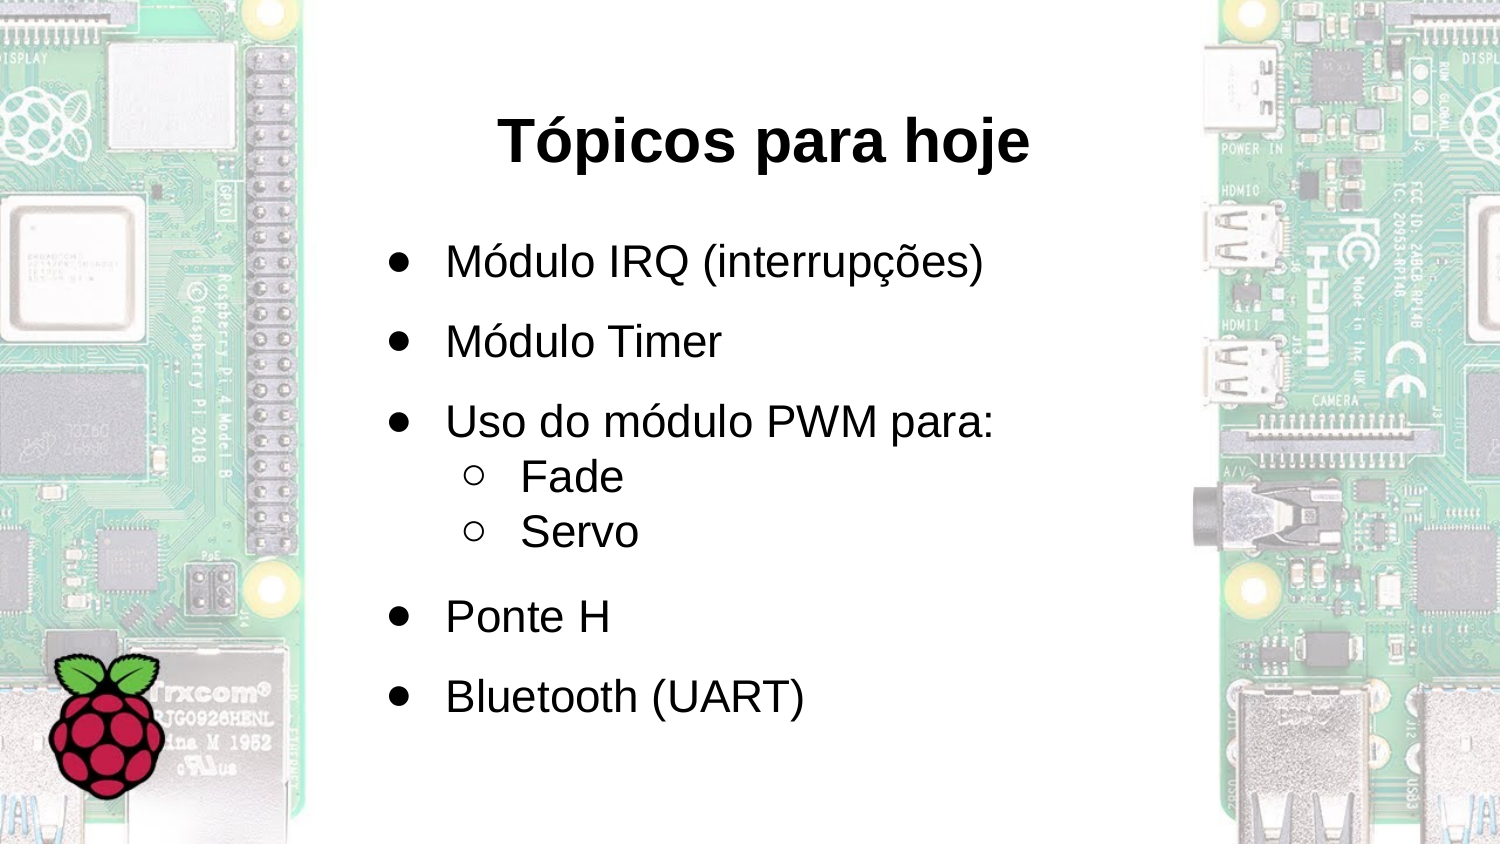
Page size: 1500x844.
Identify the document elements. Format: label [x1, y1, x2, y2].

text_box [0, 0, 1500, 844]
